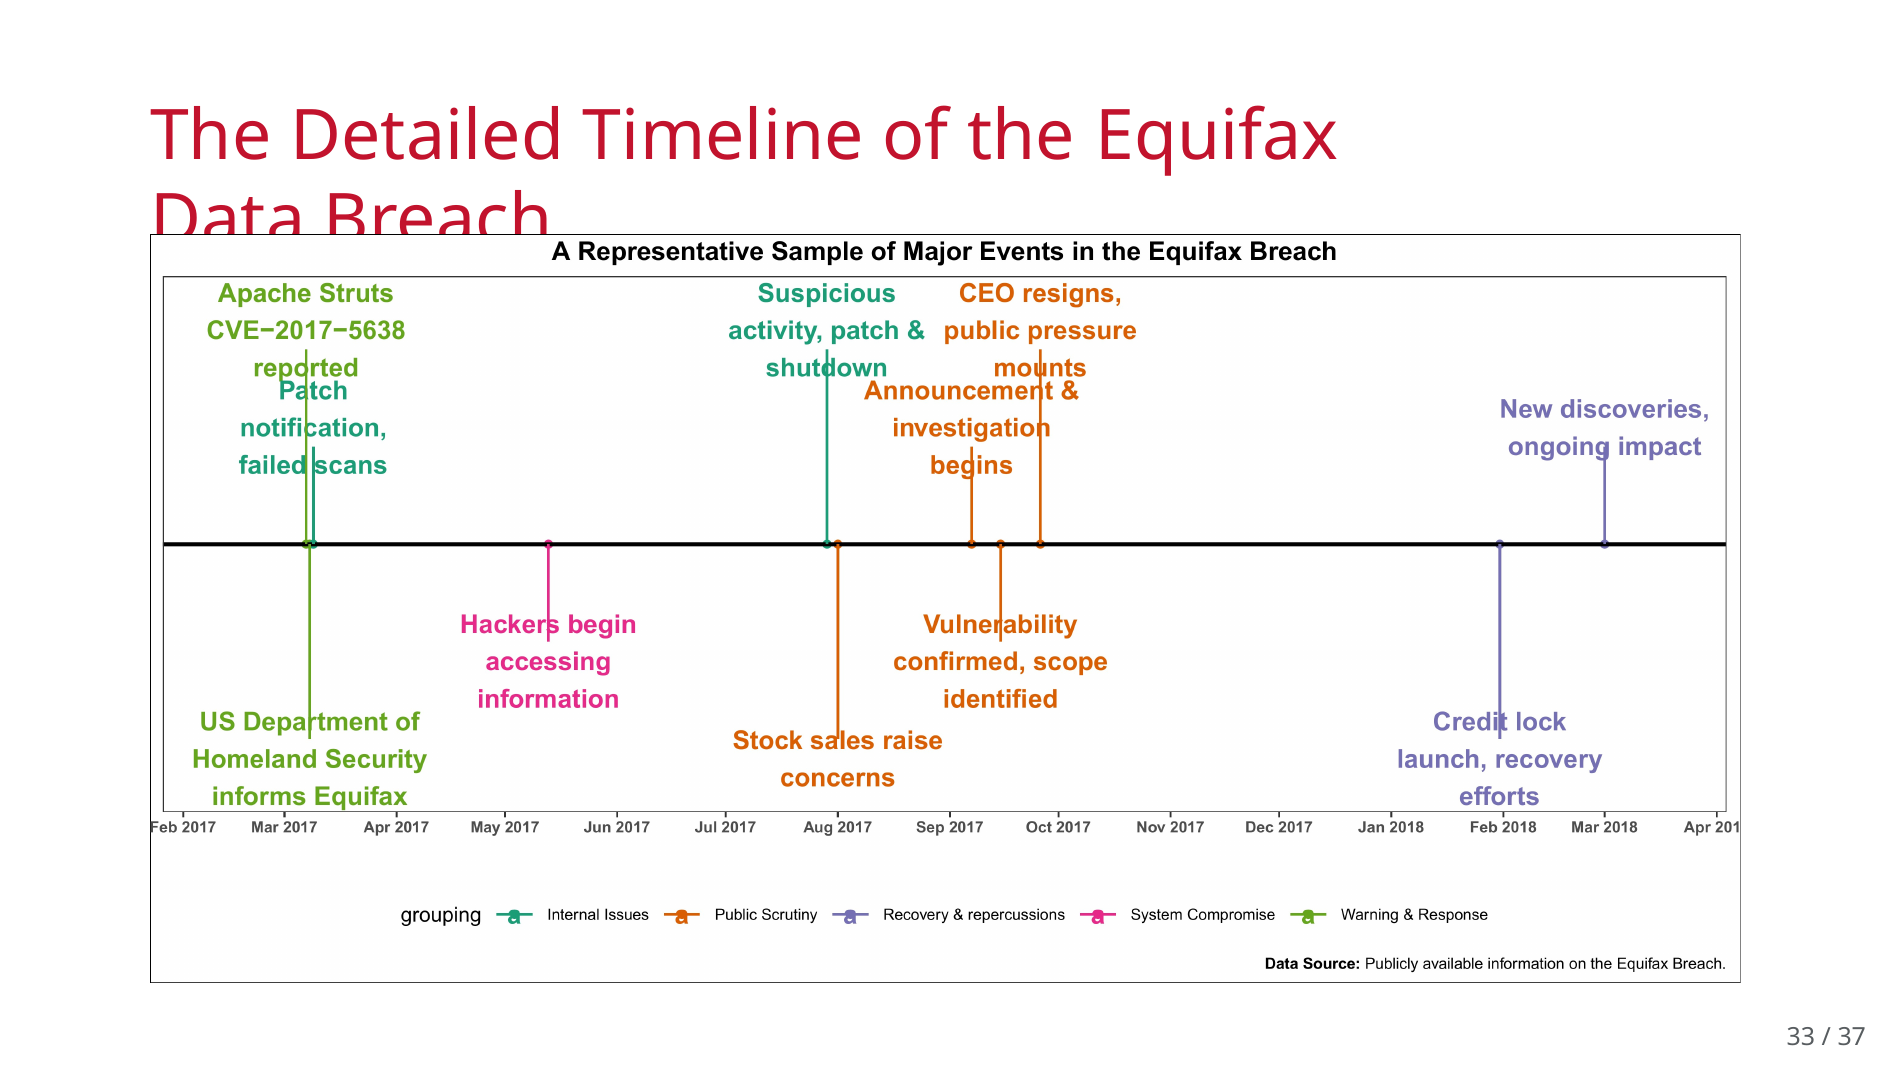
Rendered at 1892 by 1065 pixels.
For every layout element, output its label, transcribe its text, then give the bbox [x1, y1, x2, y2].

text_box [150, 234, 1741, 983]
title The Detailed Timeline of the Equifax Data Breach [147, 86, 1505, 268]
slide_number 31 / 37 [1780, 1020, 1868, 1065]
